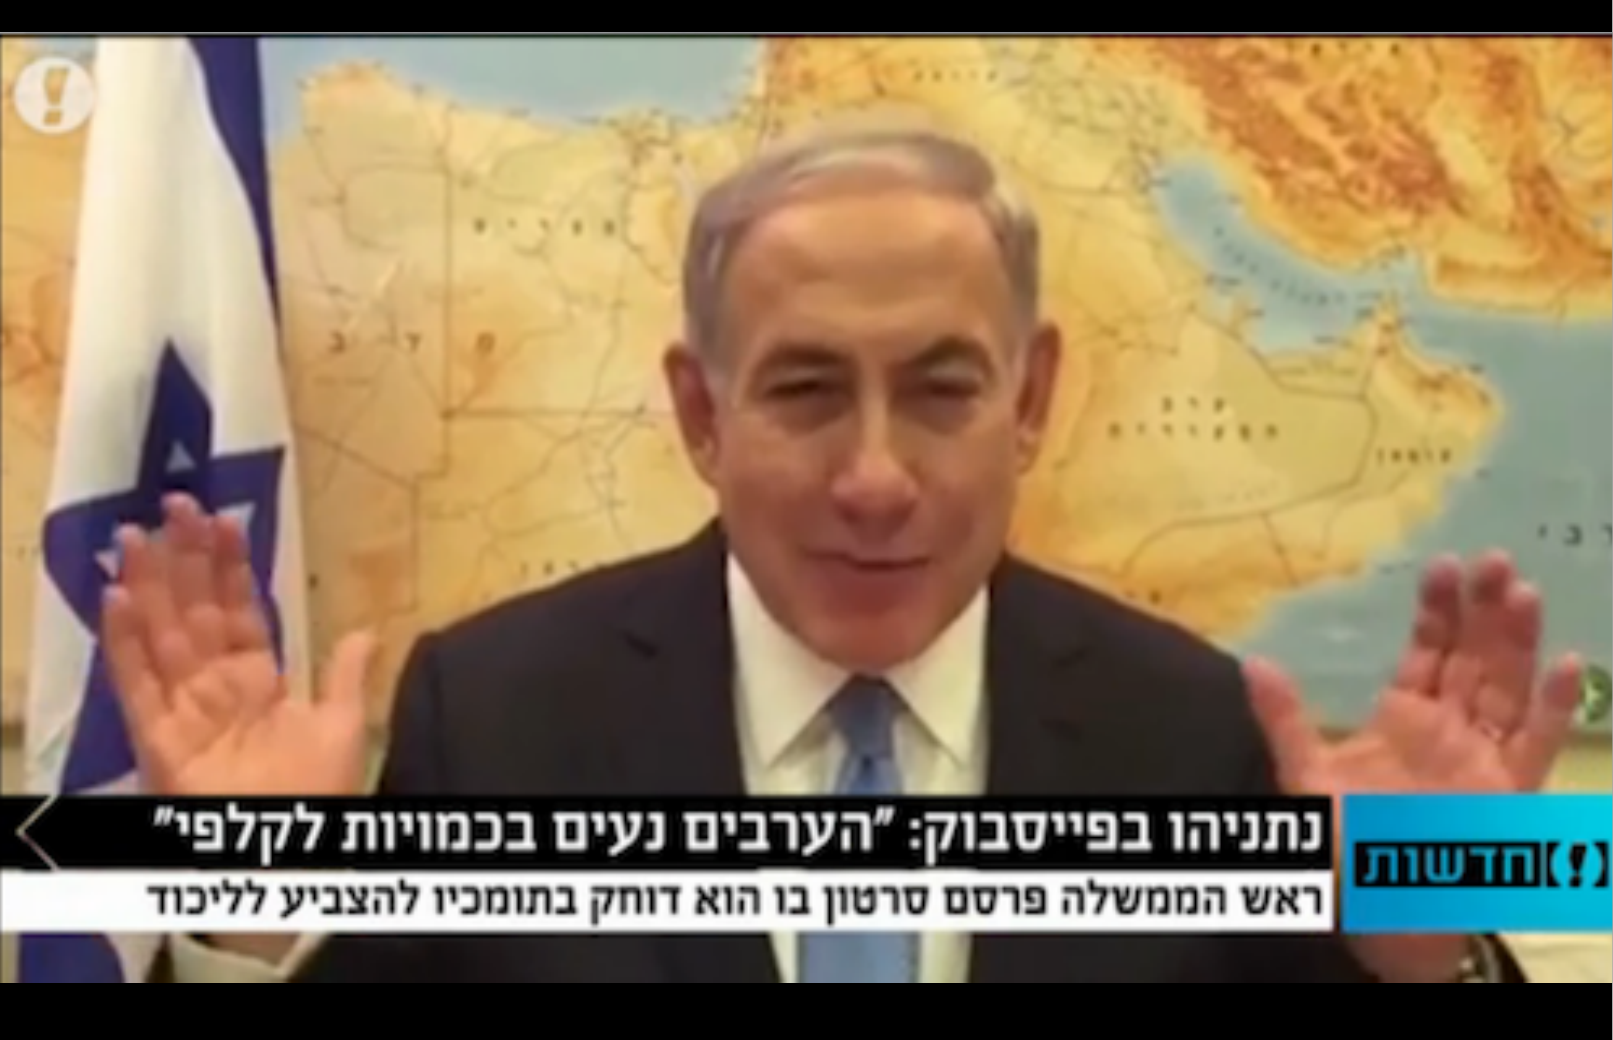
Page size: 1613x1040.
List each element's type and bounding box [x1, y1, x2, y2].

list [0, 32, 1613, 983]
